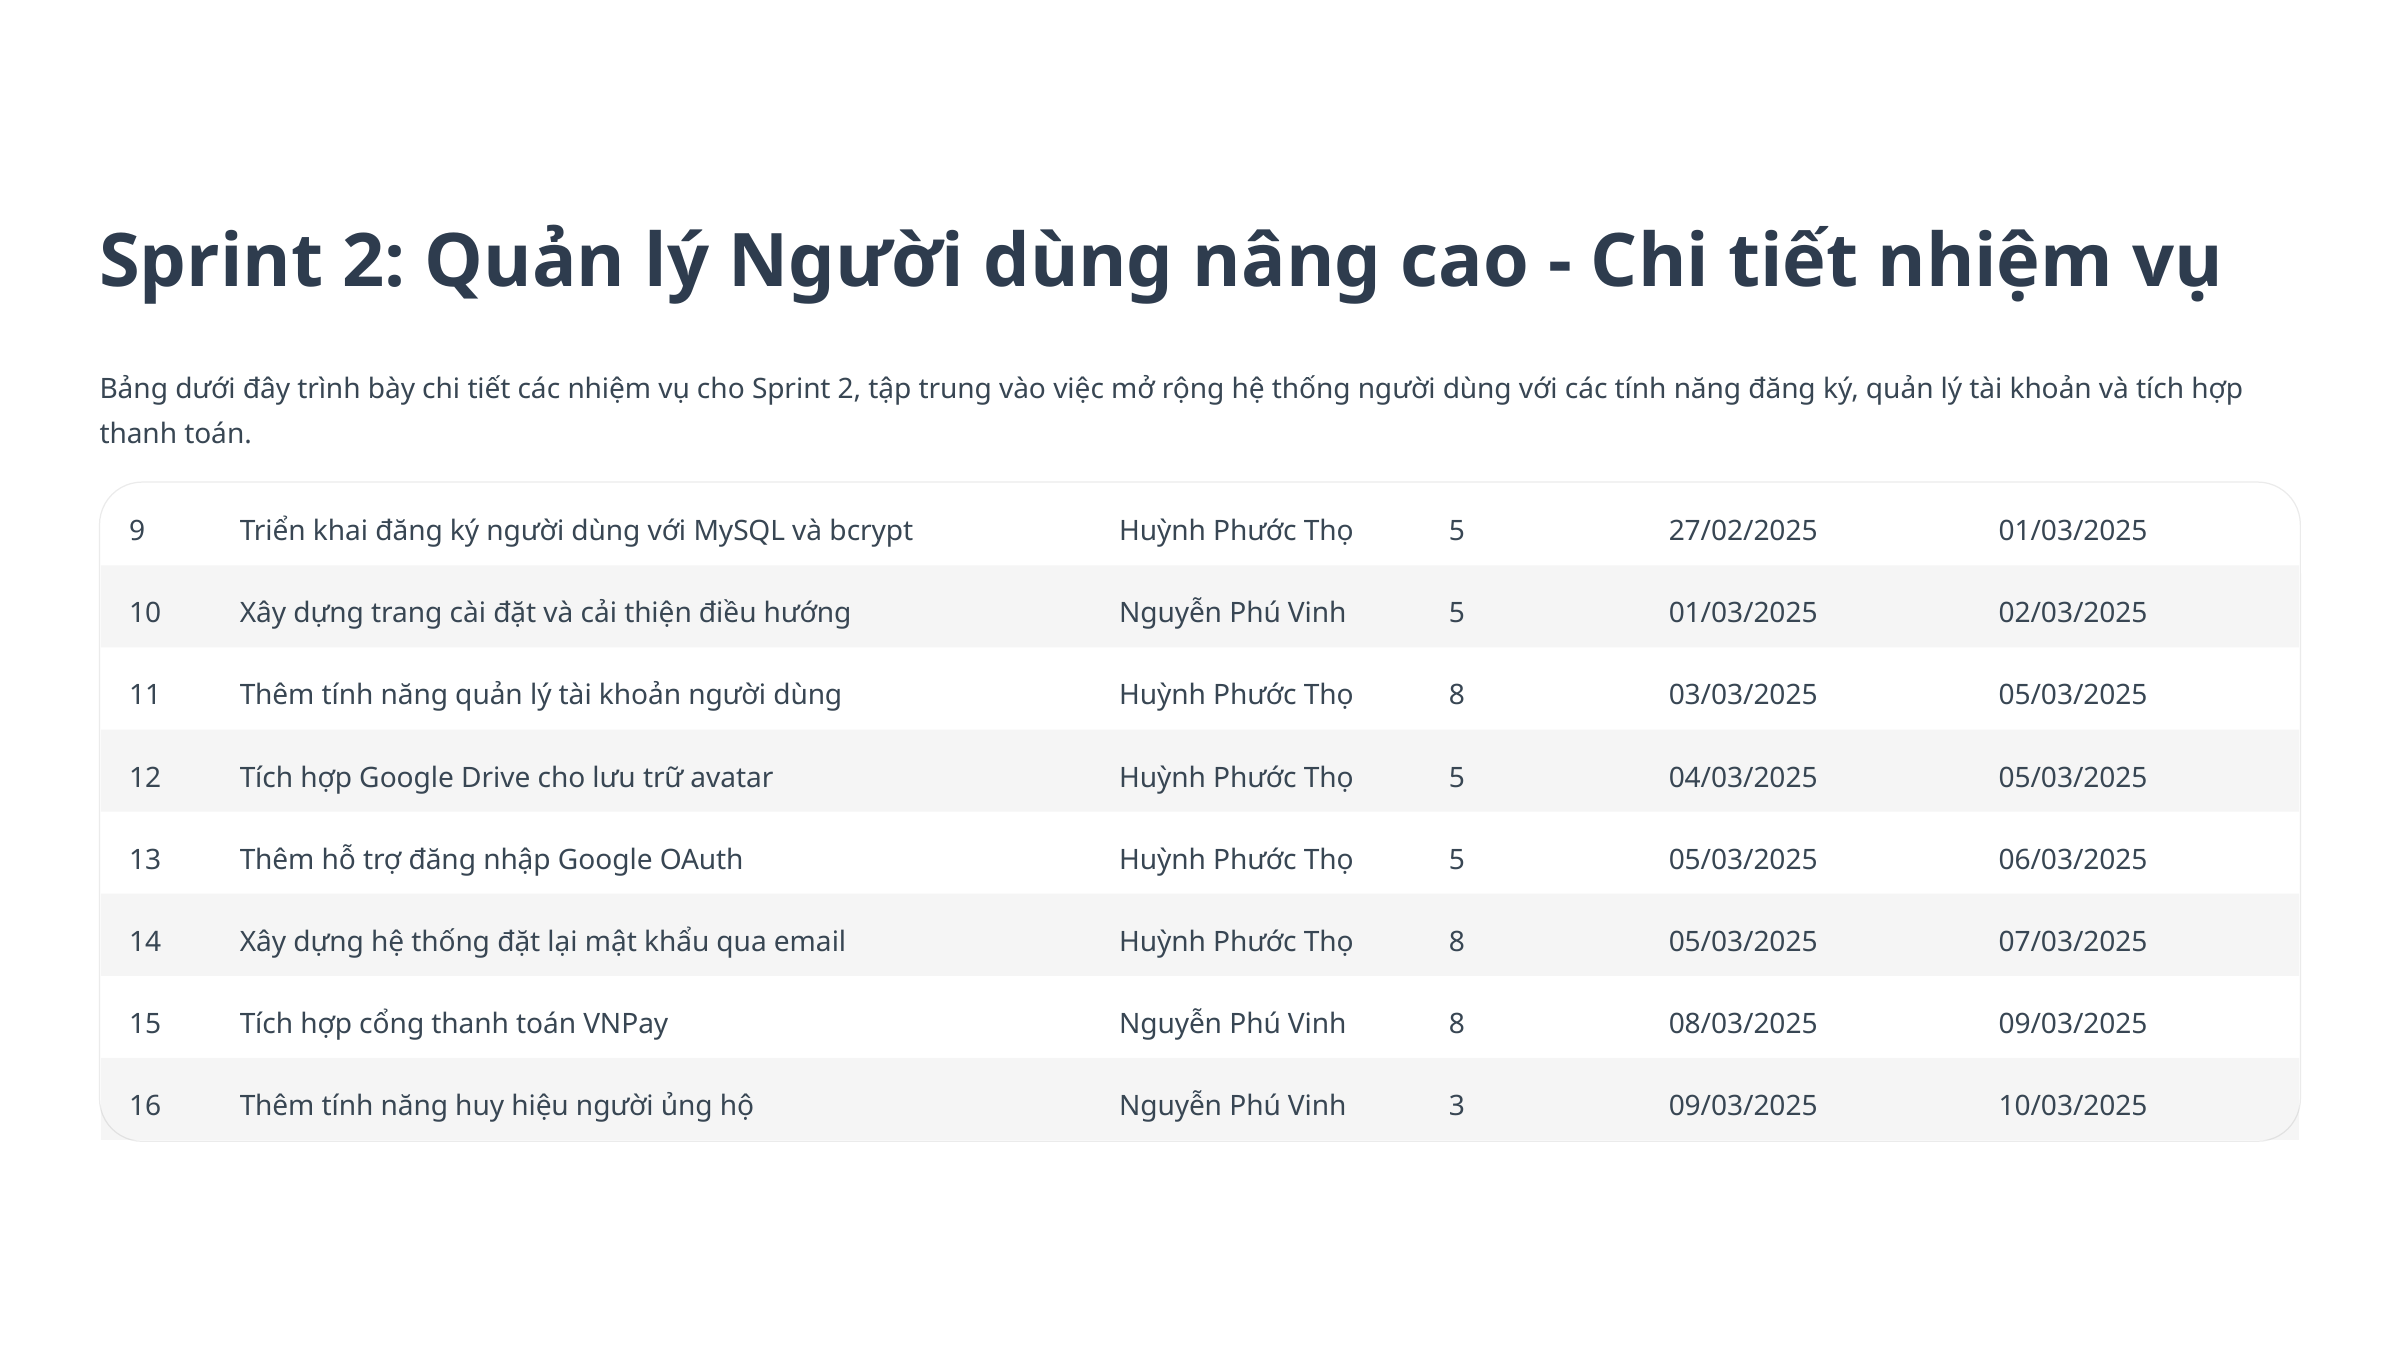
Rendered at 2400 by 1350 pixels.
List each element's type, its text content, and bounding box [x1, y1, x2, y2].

text_box Huỳnh Phước Thọ [1119, 665, 1391, 712]
text_box 9 [129, 501, 182, 547]
text_box Nguyễn Phú Vinh [1119, 583, 1391, 630]
text_box Xây dựng trang cài đặt và cải thiện điều hướng [239, 583, 1061, 630]
text_box Tích hợp Google Drive cho lưu trữ avatar [239, 747, 1061, 794]
text_box Huỳnh Phước Thọ [1119, 912, 1391, 958]
text_box Nguyễn Phú Vinh [1119, 1076, 1391, 1122]
text_box 5 [1448, 501, 1611, 547]
text_box Thêm tính năng quản lý tài khoản người dùng [239, 665, 1061, 712]
text_box 8 [1448, 665, 1611, 712]
text_box 27/02/2025 [1668, 501, 1941, 547]
text_box 01/03/2025 [1668, 583, 1941, 630]
text_box 05/03/2025 [1998, 747, 2271, 794]
text_box [100, 1057, 2300, 1140]
text_box 8 [1448, 912, 1611, 958]
text_box [100, 483, 2300, 565]
text_box [100, 975, 2300, 1057]
text_box 04/03/2025 [1668, 747, 1941, 794]
text_box 09/03/2025 [1998, 994, 2271, 1040]
text_box 05/03/2025 [1668, 912, 1941, 958]
text_box [100, 893, 2300, 975]
text_box Bảng dưới đây trình bày chi tiết các nhiệm vụ cho Sprint 2, tập trung vào việc mở rộng hệ thống người dùng với các tính năng đăng ký, quản lý tài khoản và tích hợp thanh toán. [99, 359, 2301, 451]
text_box 03/03/2025 [1668, 665, 1941, 712]
text_box 3 [1448, 1076, 1611, 1122]
text_box 12 [129, 747, 182, 794]
text_box Tích hợp cổng thanh toán VNPay [239, 994, 1061, 1040]
text_box Huỳnh Phước Thọ [1119, 829, 1391, 876]
text_box Thêm tính năng huy hiệu người ủng hộ [239, 1076, 1061, 1122]
text_box 5 [1448, 583, 1611, 630]
text_box 01/03/2025 [1998, 501, 2271, 547]
text_box [100, 811, 2300, 893]
text_box Thêm hỗ trợ đăng nhập Google OAuth [239, 829, 1061, 876]
text_box Huỳnh Phước Thọ [1119, 501, 1391, 547]
text_box 11 [129, 665, 182, 712]
text_box 14 [129, 912, 182, 958]
text_box 09/03/2025 [1668, 1076, 1941, 1122]
text_box Nguyễn Phú Vinh [1119, 994, 1391, 1040]
text_box 15 [129, 994, 182, 1040]
text_box Huỳnh Phước Thọ [1119, 747, 1391, 794]
text_box 08/03/2025 [1668, 994, 1941, 1040]
text_box [100, 565, 2300, 647]
text_box 16 [129, 1076, 182, 1122]
text_box 07/03/2025 [1998, 912, 2271, 958]
text_box Sprint 2: Quản lý Người dùng nâng cao - Chi tiết nhiệm vụ [99, 208, 1953, 303]
text_box 8 [1448, 994, 1611, 1040]
text_box 06/03/2025 [1998, 829, 2271, 876]
text_box [100, 729, 2300, 811]
text_box 5 [1448, 747, 1611, 794]
text_box 5 [1448, 829, 1611, 876]
text_box 02/03/2025 [1998, 583, 2271, 630]
text_box 10 [129, 583, 182, 630]
text_box 10/03/2025 [1998, 1076, 2271, 1122]
text_box 13 [129, 829, 182, 876]
text_box [100, 647, 2300, 729]
text_box Xây dựng hệ thống đặt lại mật khẩu qua email [239, 912, 1061, 958]
text_box 05/03/2025 [1998, 665, 2271, 712]
text_box 05/03/2025 [1668, 829, 1941, 876]
text_box Triển khai đăng ký người dùng với MySQL và bcrypt [239, 501, 1061, 547]
